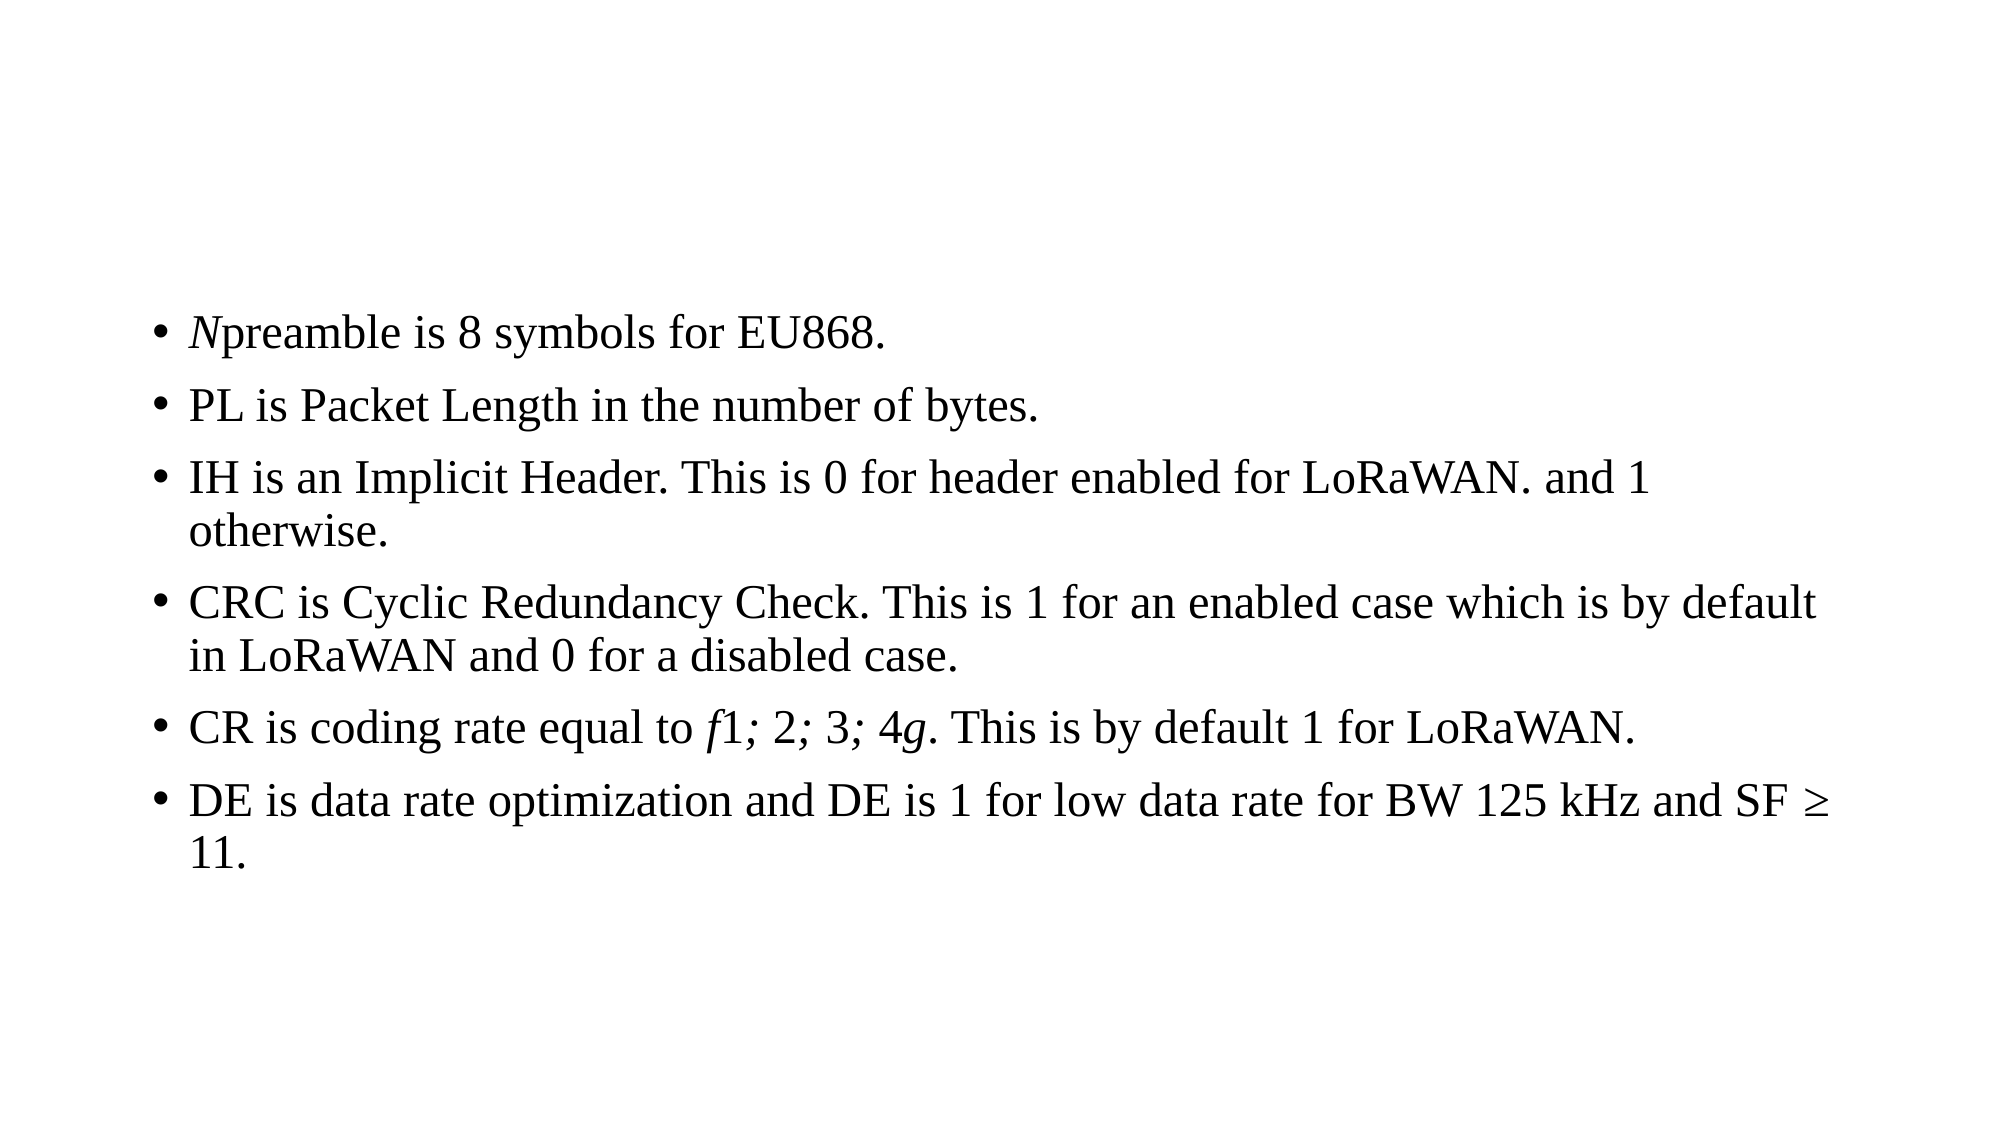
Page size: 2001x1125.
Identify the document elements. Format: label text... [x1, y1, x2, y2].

list Npreamble is 8 symbols for EU868. PL is Packet Length in the number of bytes. IH is an Implicit Header. This is 0 for header enabled for LoRaWAN. and 1 otherwise. CRC is Cyclic Redundancy Check. This is 1 for an enabled case which is by default in LoRaWAN and 0 for a disabled case. CR is coding rate equal to f1; 2; 3; 4g. This is by default 1 for LoRaWAN. DE is data rate optimization and DE is 1 for low data rate for BW 125 kHz and SF ≥ 11. [137, 299, 1863, 1014]
